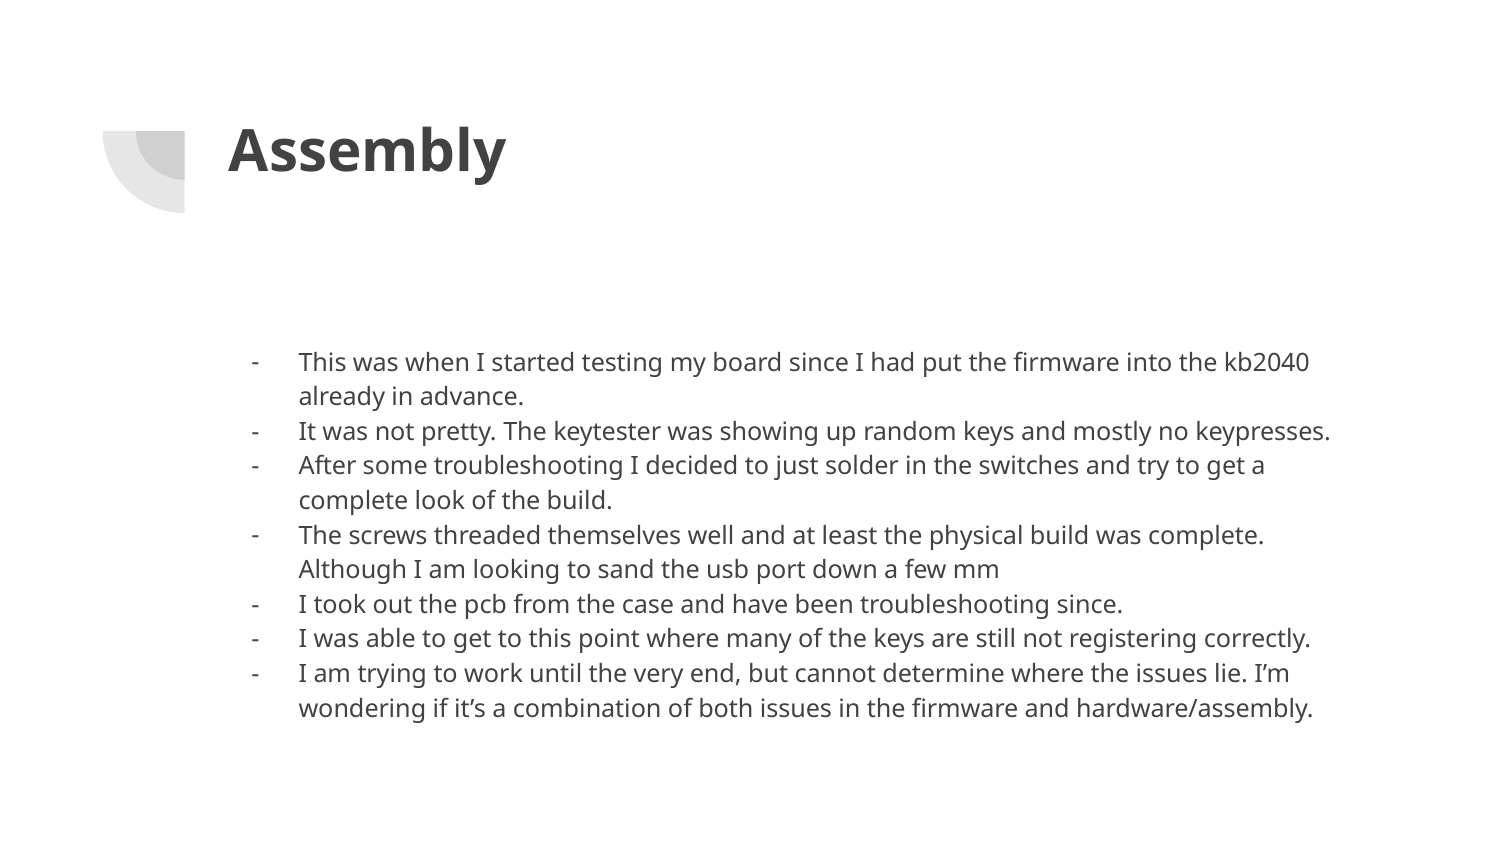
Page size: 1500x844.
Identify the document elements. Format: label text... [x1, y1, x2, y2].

title Assembly [213, 98, 1368, 263]
list This was when I started testing my board since I had put the firmware into the kb2040 already in advance. It was not pretty. The keytester was showing up random keys and mostly no keypresses. After some troubleshooting I decided to just solder in the switches and try to get a complete look of the build. The screws threaded themselves well and at least the physical build was complete. Although I am looking to sand the usb port down a few mm I took out the pcb from the case and have been troubleshooting since. I was able to get to this point where many of the keys are still not registering correctly. I am trying to work until the very end, but cannot determine where the issues lie. I’m wondering if it’s a combination of both issues in the firmware and hardware/assembly. [213, 326, 1368, 744]
